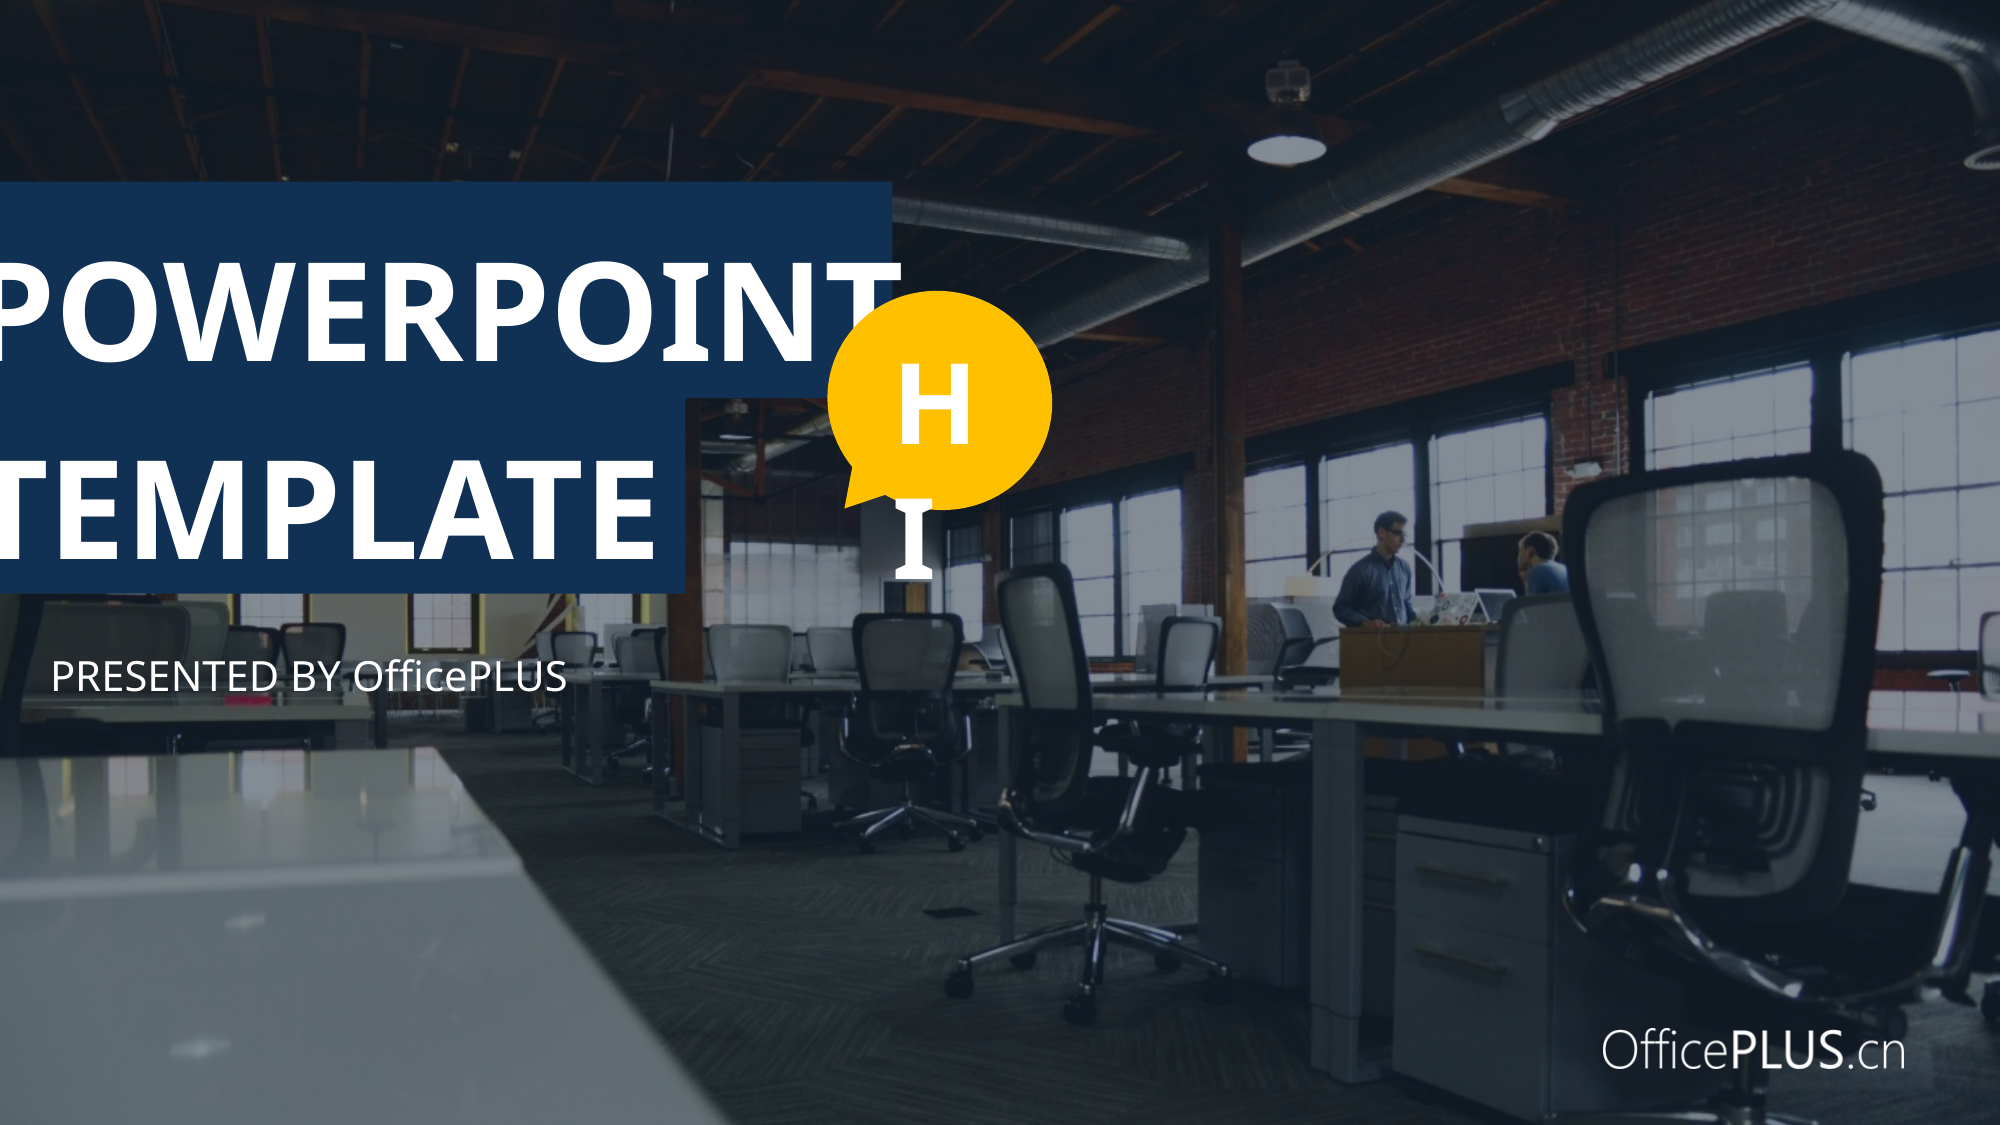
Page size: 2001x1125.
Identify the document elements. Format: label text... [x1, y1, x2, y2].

text_box POWERPOINT TEMPLATE [0, 183, 920, 595]
text_box PRESENTED BY OfficePLUS [35, 642, 583, 708]
picture [0, 0, 2000, 1125]
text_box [826, 291, 1053, 510]
